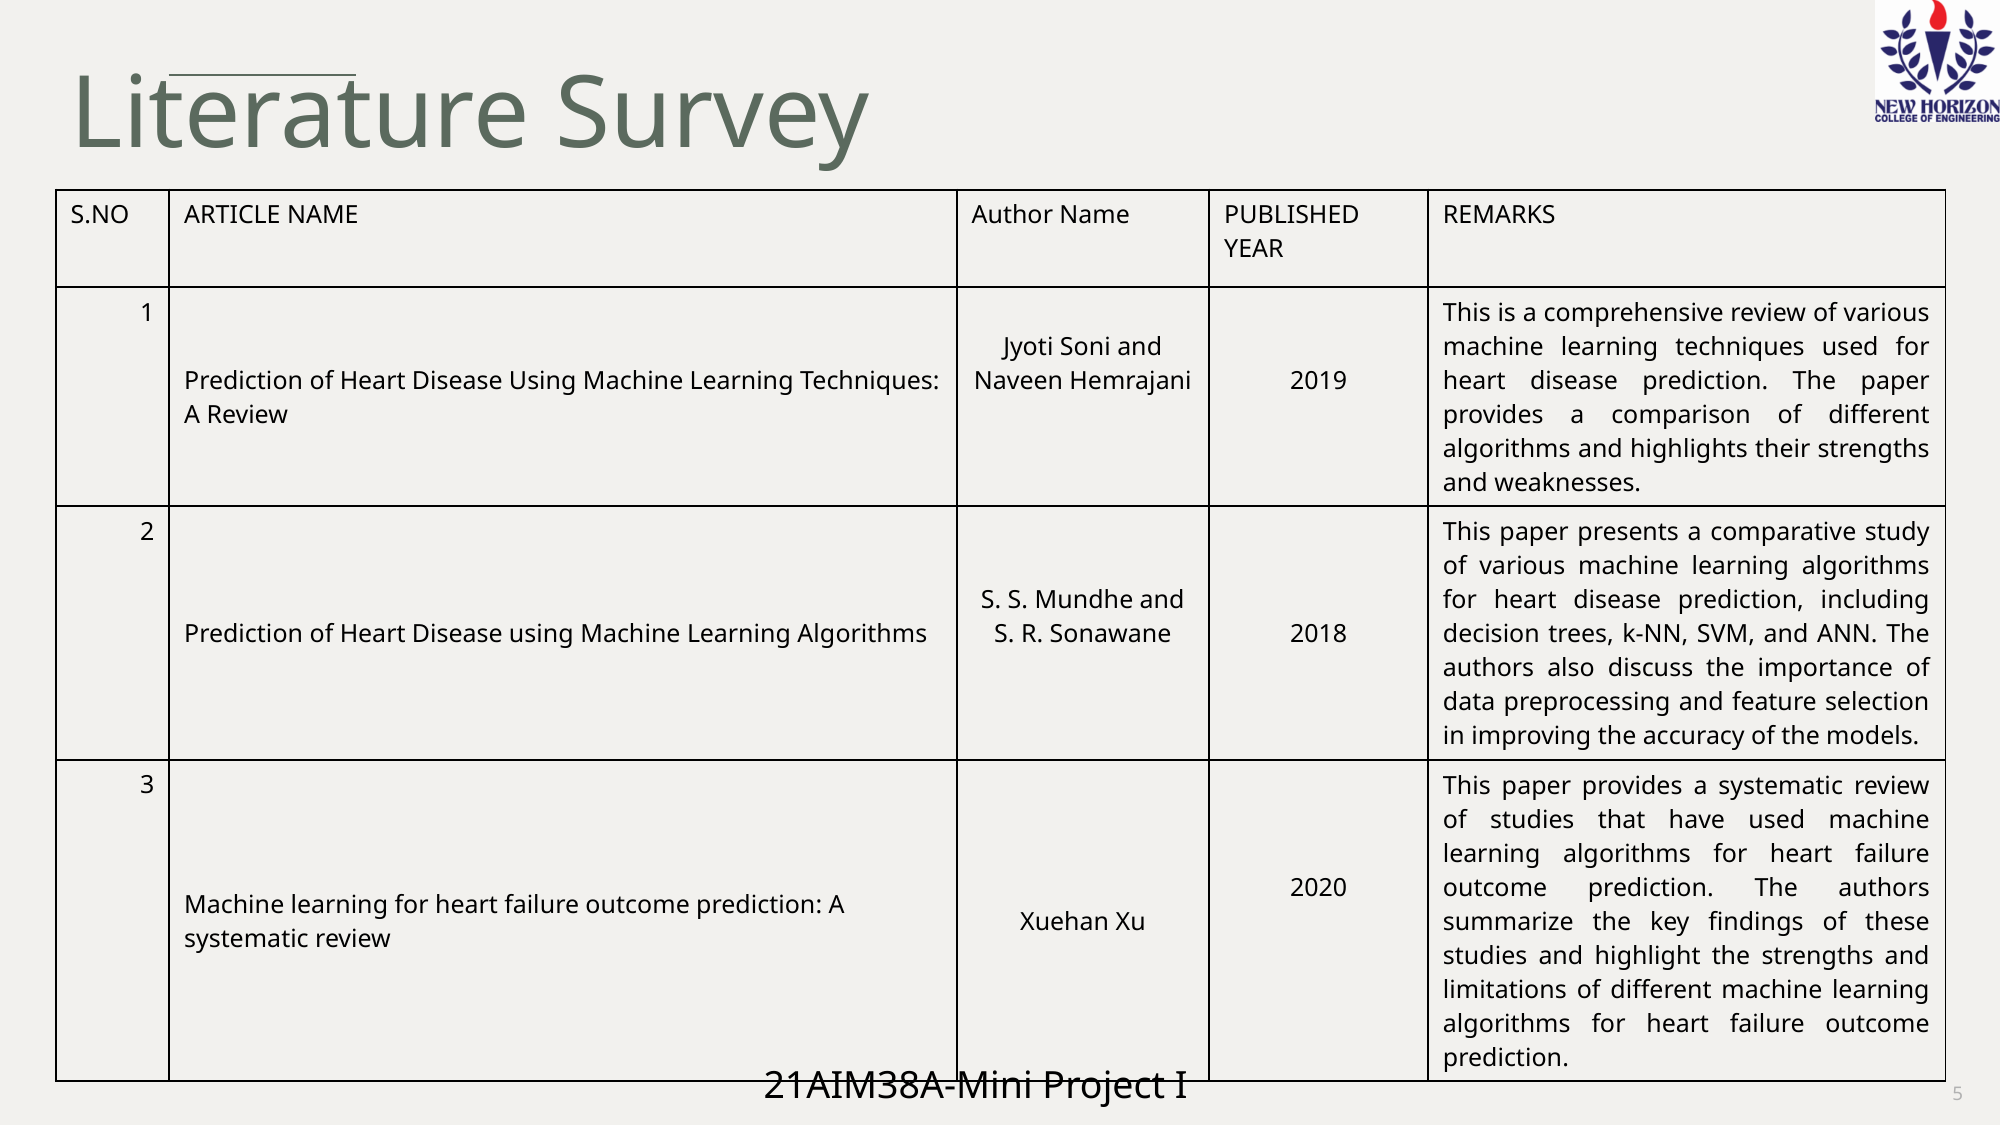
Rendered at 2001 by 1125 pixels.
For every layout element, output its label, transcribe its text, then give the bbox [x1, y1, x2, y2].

table_header PUBLISHED YEAR [1210, 191, 1427, 286]
table_cell 2 [57, 507, 168, 759]
slide_number 5 [1528, 1064, 1979, 1124]
table_cell 3 [57, 761, 168, 1080]
table_cell S. S. Mundhe and S. R. Sonawane [958, 507, 1208, 759]
title Literature Survey [55, 53, 1095, 166]
table_header ARTICLE NAME [170, 191, 956, 286]
table_cell Machine learning for heart failure outcome prediction: A systematic review [170, 761, 956, 1080]
text_box 21AIM38A-Mini Project I [748, 1053, 1203, 1114]
table_cell 2020 [1210, 761, 1427, 1080]
table_cell Prediction of Heart Disease Using Machine Learning Techniques: A Review [170, 288, 956, 505]
table_cell 1 [57, 288, 168, 505]
picture [1874, 0, 2000, 122]
table_cell Prediction of Heart Disease using Machine Learning Algorithms [170, 507, 956, 759]
table_cell 2018 [1210, 507, 1427, 759]
table_cell 2019 [1210, 288, 1427, 505]
table_cell This paper provides a systematic review of studies that have used machine learning algorithms for heart failure outcome prediction. The authors summarize the key findings of these studies and highlight the strengths and limitations of different machine learning algorithms for heart failure outcome prediction. [1429, 761, 1945, 1080]
table_header REMARKS [1429, 191, 1945, 286]
table_cell Xuehan Xu [958, 761, 1208, 1080]
table_header S.NO [57, 191, 168, 286]
table_cell This paper presents a comparative study of various machine learning algorithms for heart disease prediction, including decision trees, k-NN, SVM, and ANN. The authors also discuss the importance of data preprocessing and feature selection in improving the accuracy of the models. [1429, 507, 1945, 759]
table_header Author Name [958, 191, 1208, 286]
table_cell This is a comprehensive review of various machine learning techniques used for heart disease prediction. The paper provides a comparison of different algorithms and highlights their strengths and weaknesses. [1429, 288, 1945, 505]
table_cell Jyoti Soni and Naveen Hemrajani [958, 288, 1208, 505]
